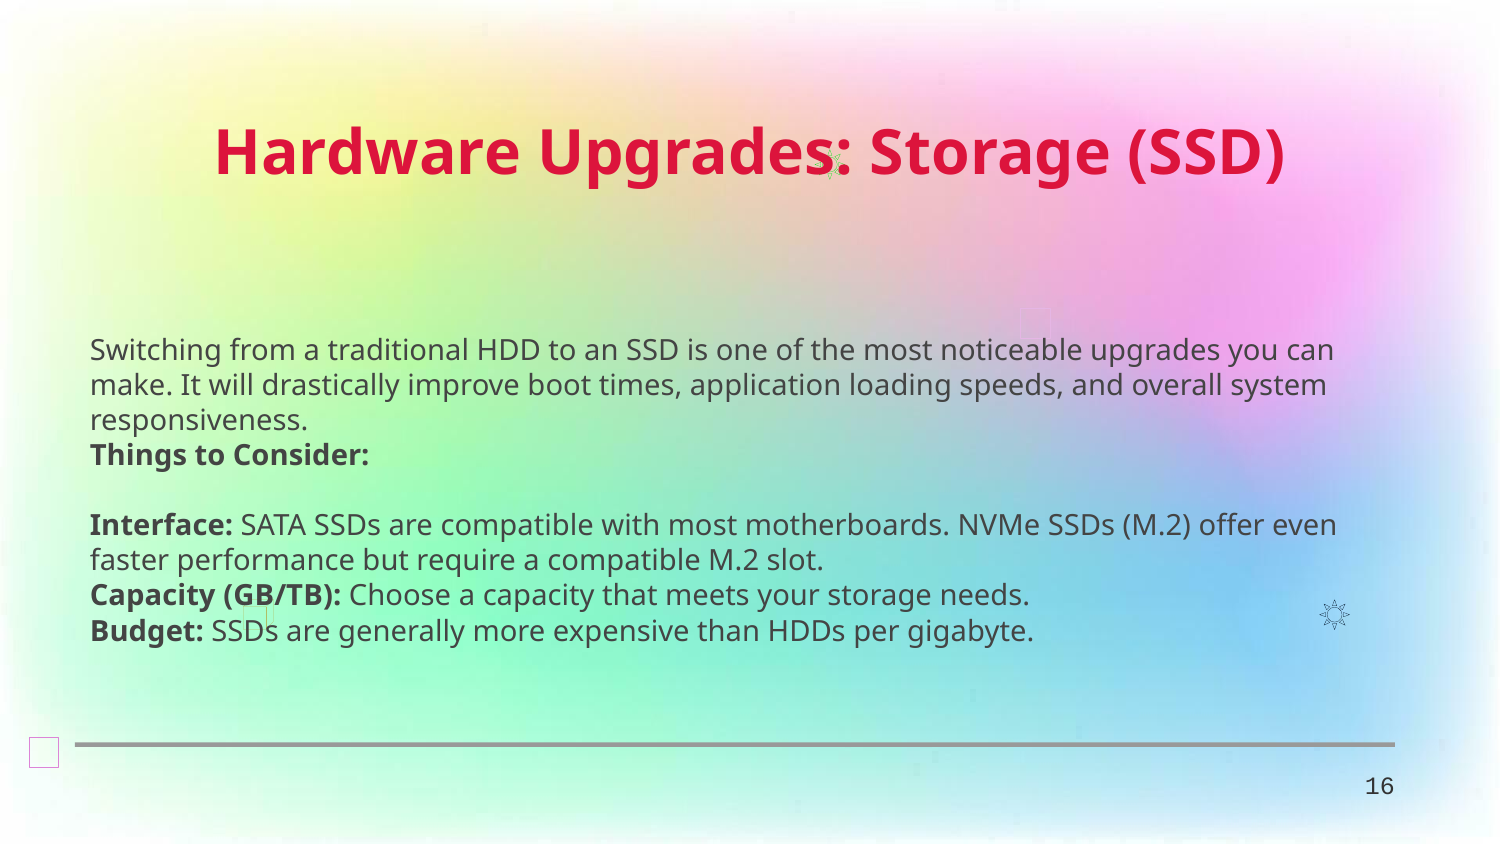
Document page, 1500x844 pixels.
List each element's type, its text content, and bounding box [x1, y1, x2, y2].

text_box [74, 742, 1395, 747]
text_box Hardware Upgrades: Storage (SSD) [74, 74, 1425, 225]
picture [0, 0, 1500, 844]
text_box [28, 737, 59, 768]
text_box Switching from a traditional HDD to an SSD is one of the most noticeable upgrades you can make. It will drastically improve boot times, application loading speeds, and overall system responsiveness. Things to Consider: Interface: SATA SSDs are compatible with most motherboards. NVMe SSDs (M.2) offer even faster performance but require a compatible M.2 slot. Capacity (GB/TB): Choose a capacity that meets your storage needs. Budget: SSDs are generally more expensive than HDDs per gigabyte. [74, 270, 1425, 777]
